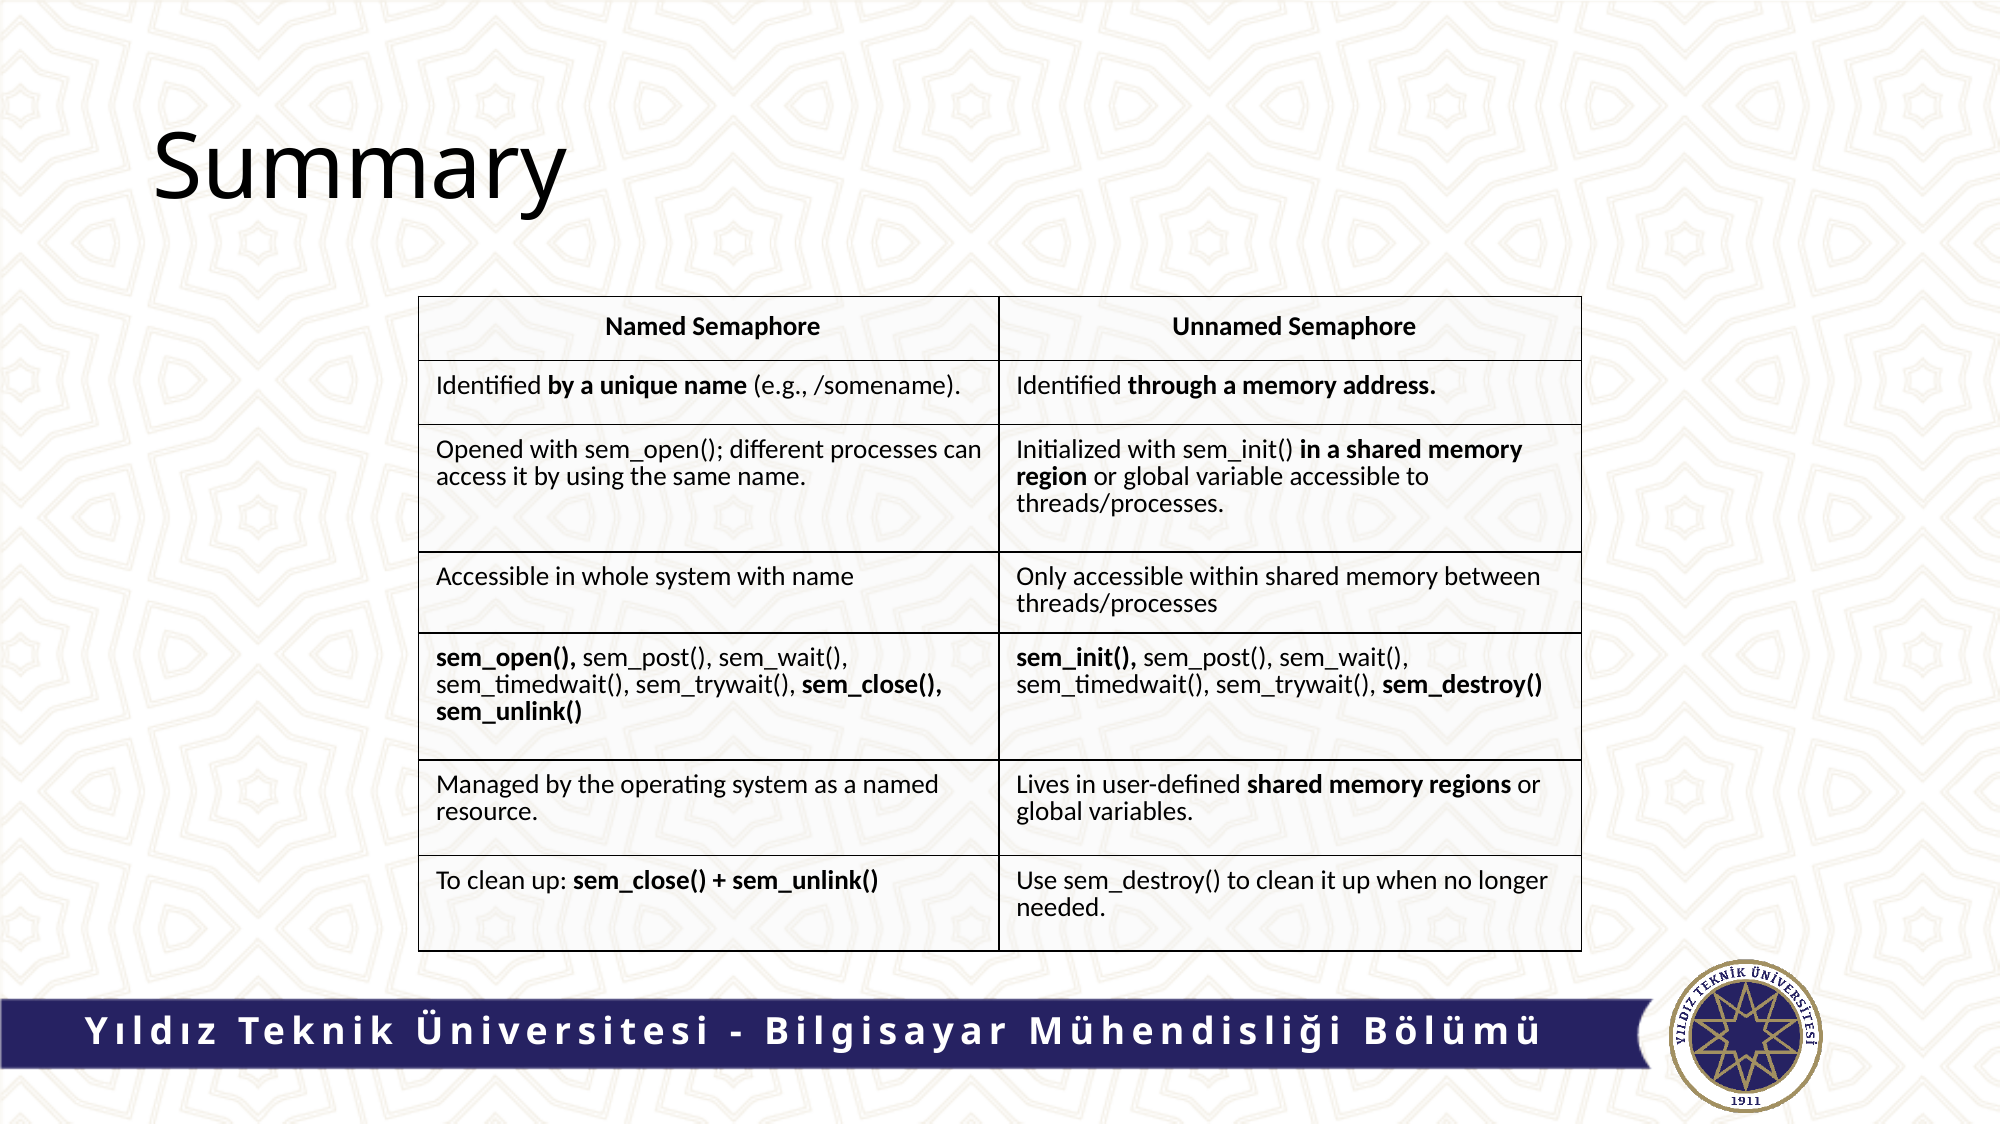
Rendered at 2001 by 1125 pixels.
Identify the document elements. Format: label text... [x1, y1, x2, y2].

table_cell Accessible in whole system with name [419, 553, 998, 632]
table_cell Lives in user-defined shared memory regions or global variables. [1000, 761, 1581, 855]
table_cell Opened with sem_open(); different processes can access it by using the same name. [419, 425, 998, 551]
table_cell Use sem_destroy() to clean it up when no longer needed. [1000, 856, 1581, 950]
table_cell Only accessible within shared memory between threads/processes [1000, 553, 1581, 632]
table_cell sem_init(), sem_post(), sem_wait(), sem_timedwait(), sem_trywait(), sem_destroy() [1000, 634, 1581, 759]
table_cell Identified through a memory address. [1000, 361, 1581, 424]
picture [0, 0, 2000, 1125]
table_cell Identified by a unique name (e.g., /somename). [419, 361, 998, 424]
table_cell sem_open(), sem_post(), sem_wait(), sem_timedwait(), sem_trywait(), sem_close(), sem_unlink() [419, 634, 998, 759]
footer Yıldız Teknik Üniversitesi - Bilgisayar Mühendisliği Bölümü [0, 997, 1628, 1069]
table_cell Managed by the operating system as a named resource. [419, 761, 998, 855]
title Summary [137, 59, 1863, 278]
table_cell To clean up: sem_close() + sem_unlink() [419, 856, 998, 950]
table_header Unnamed Semaphore [1000, 297, 1581, 360]
table_cell Initialized with sem_init() in a shared memory region or global variable accessible to threads/processes. [1000, 425, 1581, 551]
table_header Named Semaphore [419, 297, 998, 360]
